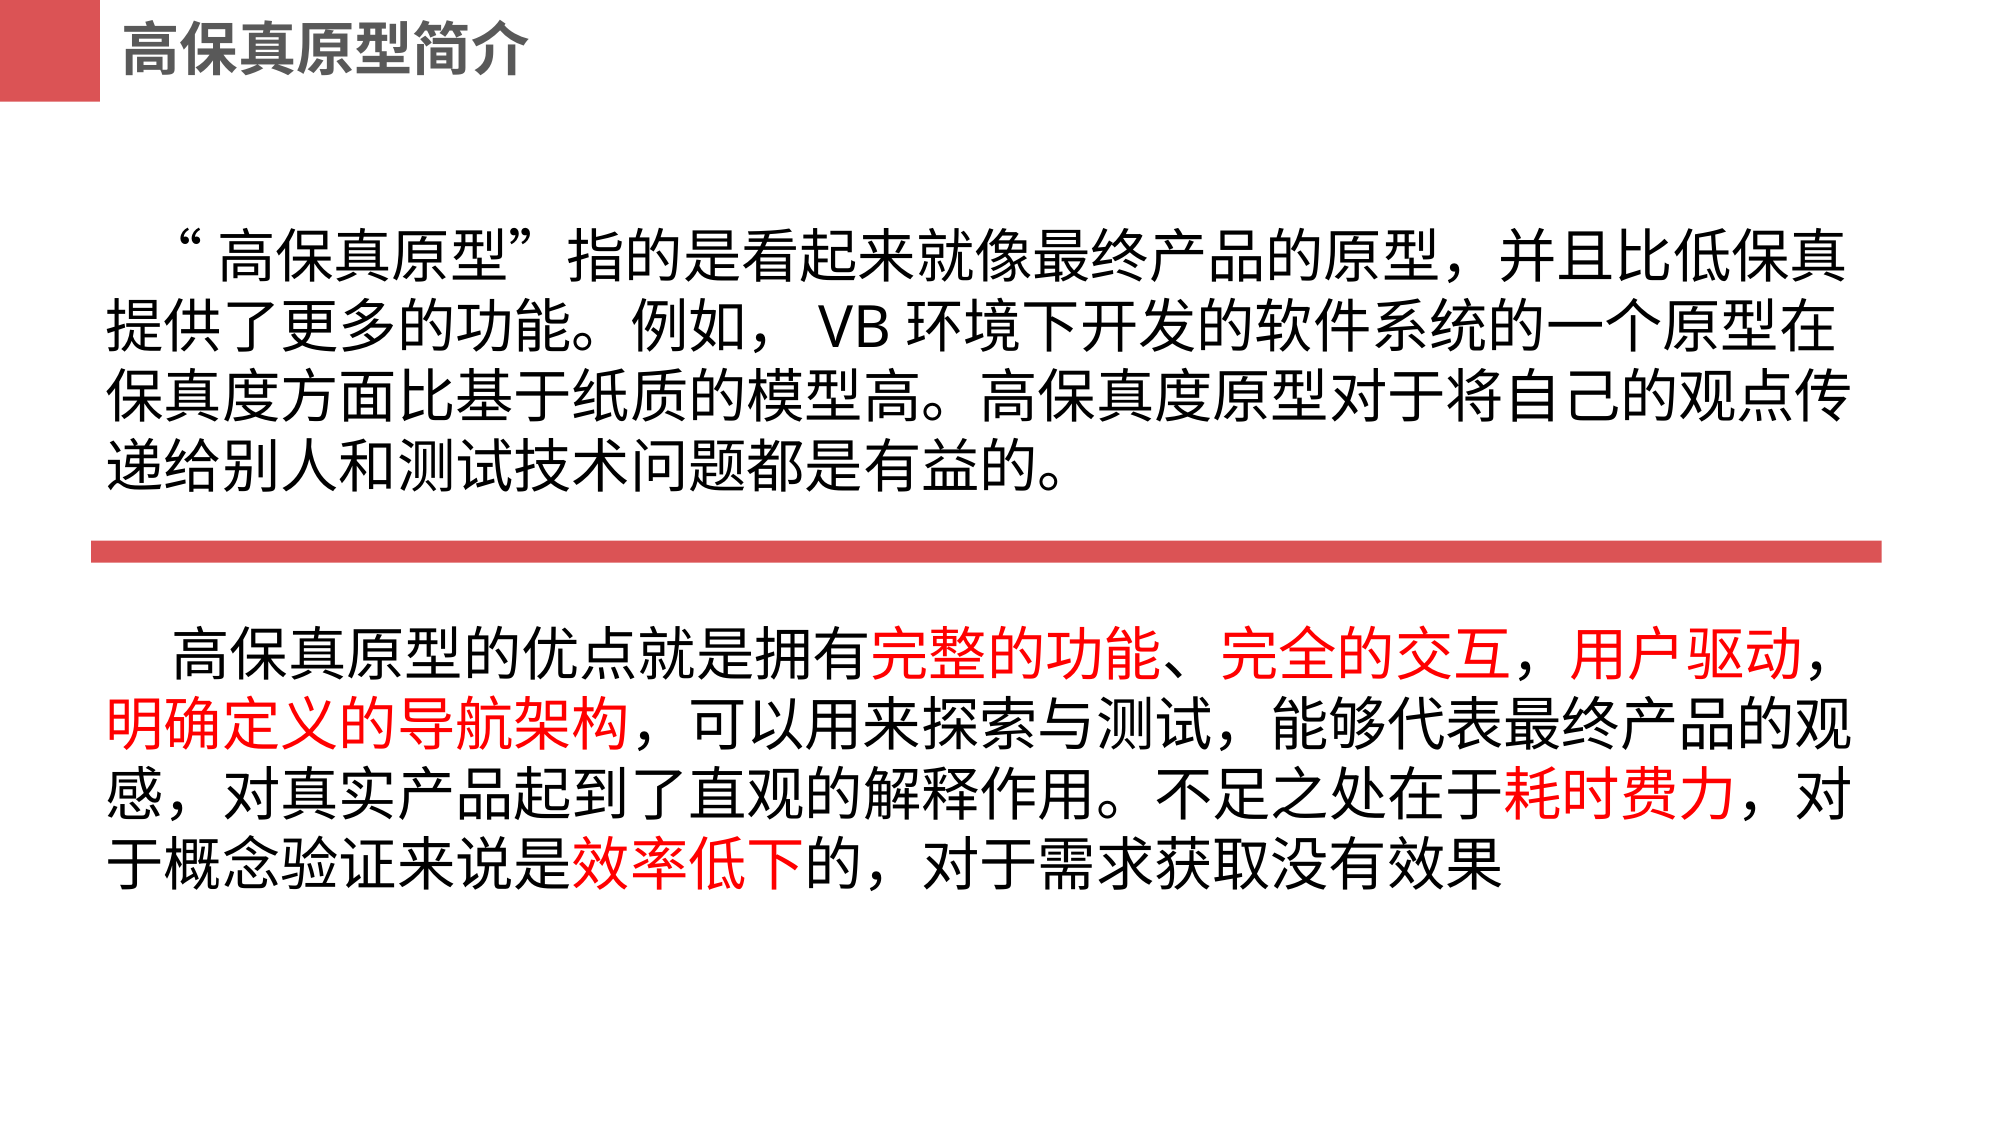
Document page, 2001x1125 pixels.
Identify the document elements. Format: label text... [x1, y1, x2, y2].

text_box [90, 540, 1883, 564]
text_box [0, 0, 101, 103]
text_box 高保真原型的优点就是拥有完整的功能、完全的交互，用户驱动，明确定义的导航架构，可以用来探索与测试，能够代表最终产品的观感，对真实产品起到了直观的解释作用。不足之处在于耗时费力，对于概念验证来说是效率低下的，对于需求获取没有效果 [91, 610, 1882, 905]
text_box 高保真原型简介 [106, 5, 896, 90]
text_box “高保真原型”指的是看起来就像最终产品的原型，并且比低保真提供了更多的功能。例如，VB环境下开发的软件系统的一个原型在保真度方面比基于纸质的模型高。高保真度原型对于将自己的观点传递给别人和测试技术问题都是有益的。 [91, 212, 1882, 507]
